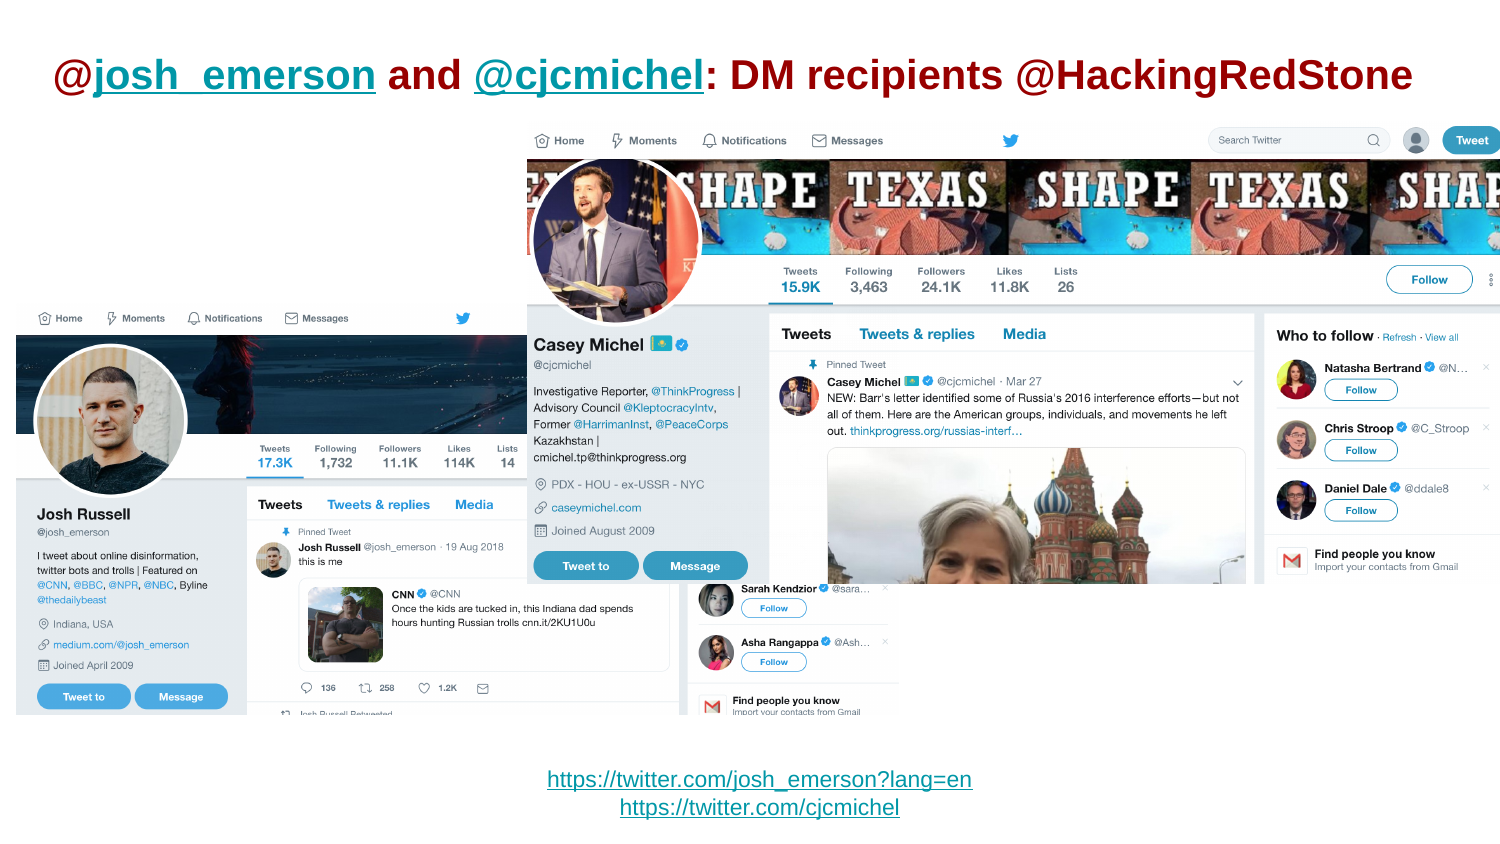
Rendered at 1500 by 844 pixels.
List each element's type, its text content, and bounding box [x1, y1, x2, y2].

text_box @josh_emerson and @cjcmichel: DM recipients @HackingRedStone [37, 32, 1443, 121]
text_box https://twitter.com/josh_emerson?lang=en https://twitter.com/cjcmichel [57, 749, 1463, 844]
picture [15, 120, 1500, 716]
